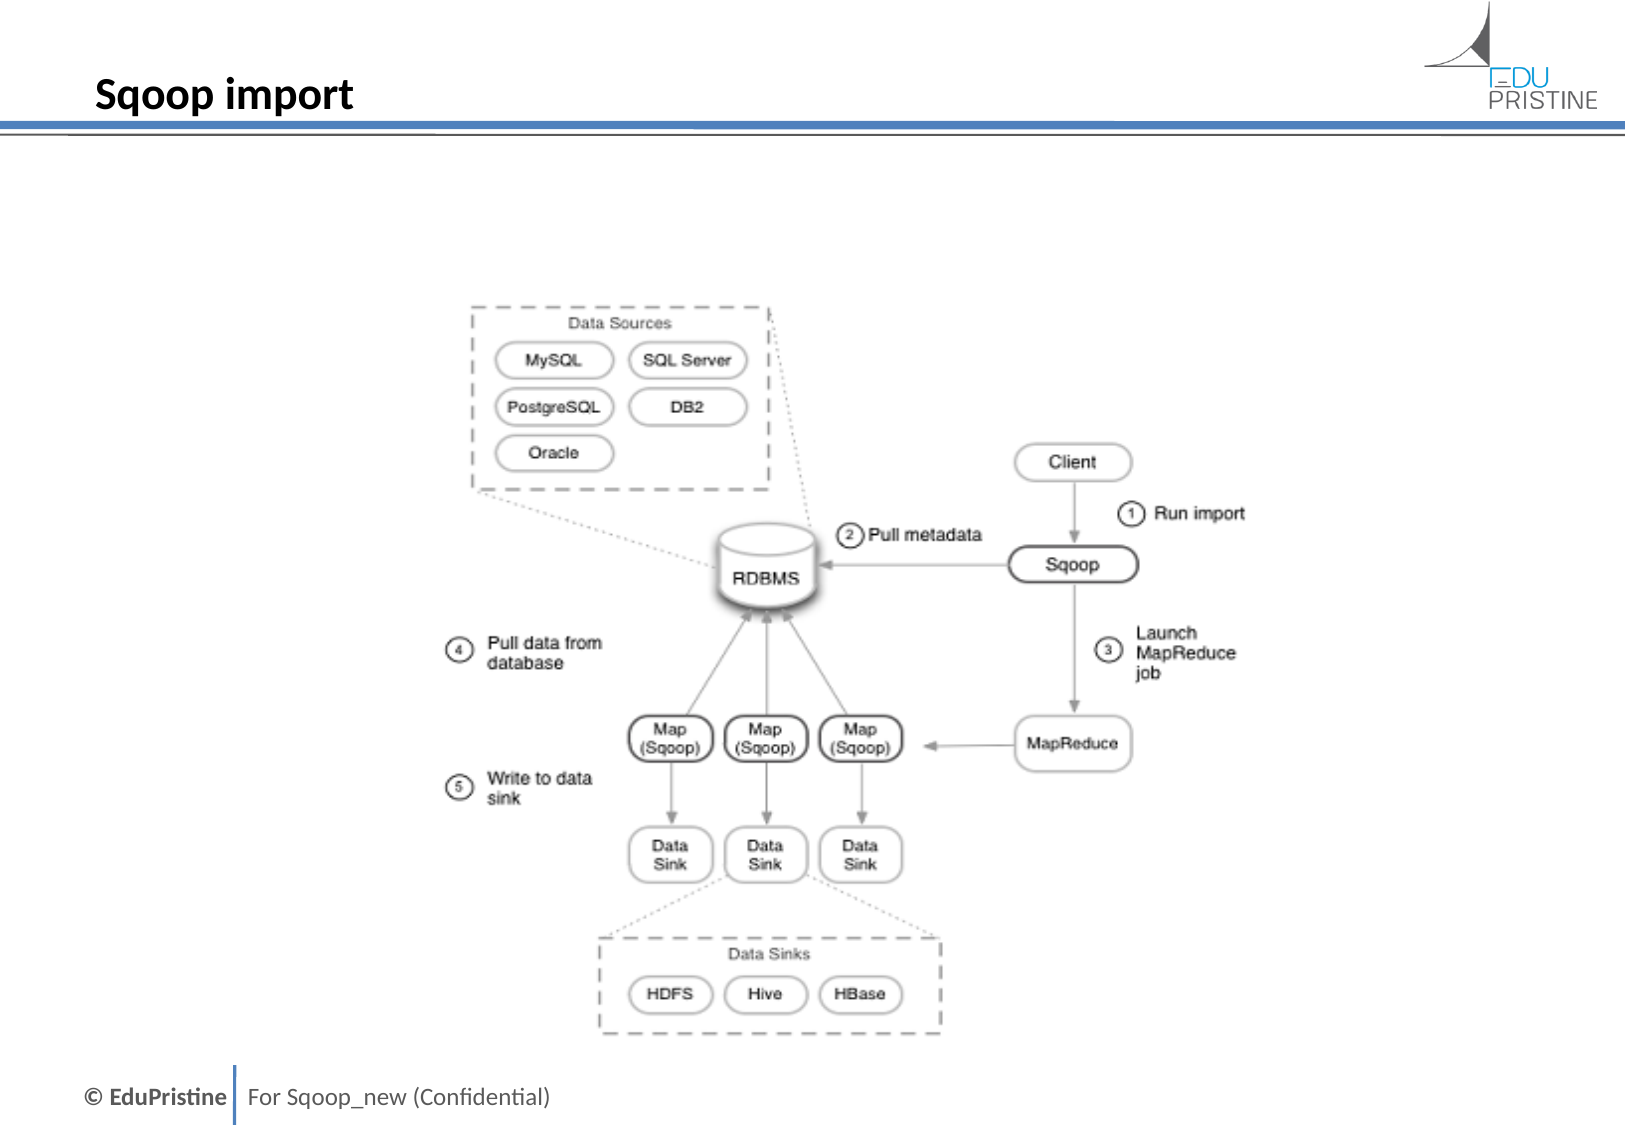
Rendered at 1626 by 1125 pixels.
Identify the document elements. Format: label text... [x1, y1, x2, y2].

picture [428, 291, 1287, 1052]
title Sqoop import [87, 10, 1416, 126]
picture [1424, 1, 1597, 109]
